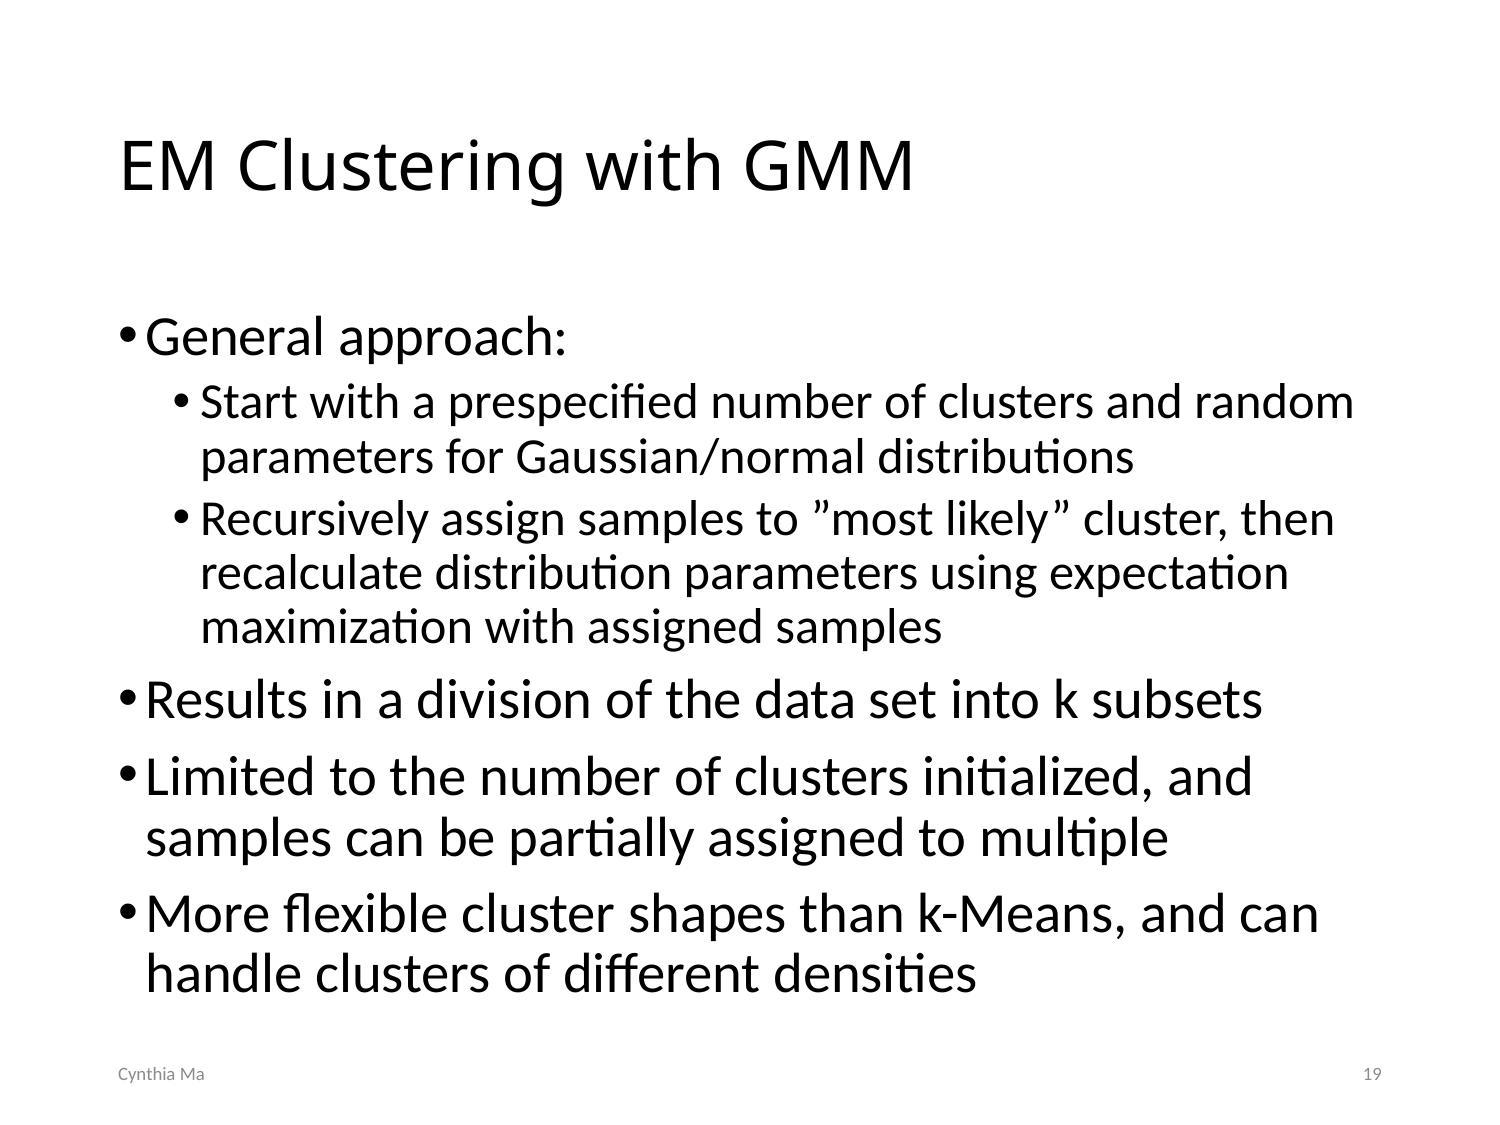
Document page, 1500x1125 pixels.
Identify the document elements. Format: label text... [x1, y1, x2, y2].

slide_number 19 [1059, 1042, 1397, 1103]
slide_number Cynthia Ma [103, 1042, 441, 1103]
list General approach: Start with a prespecified number of clusters and random parameters for Gaussian/normal distributions Recursively assign samples to ”most likely” cluster, then recalculate distribution parameters using expectation maximization with assigned samples Results in a division of the data set into k subsets Limited to the number of clusters initialized, and samples can be partially assigned to multiple More flexible cluster shapes than k-Means, and can handle clusters of different densities [103, 299, 1397, 1014]
title EM Clustering with GMM [103, 59, 1397, 278]
